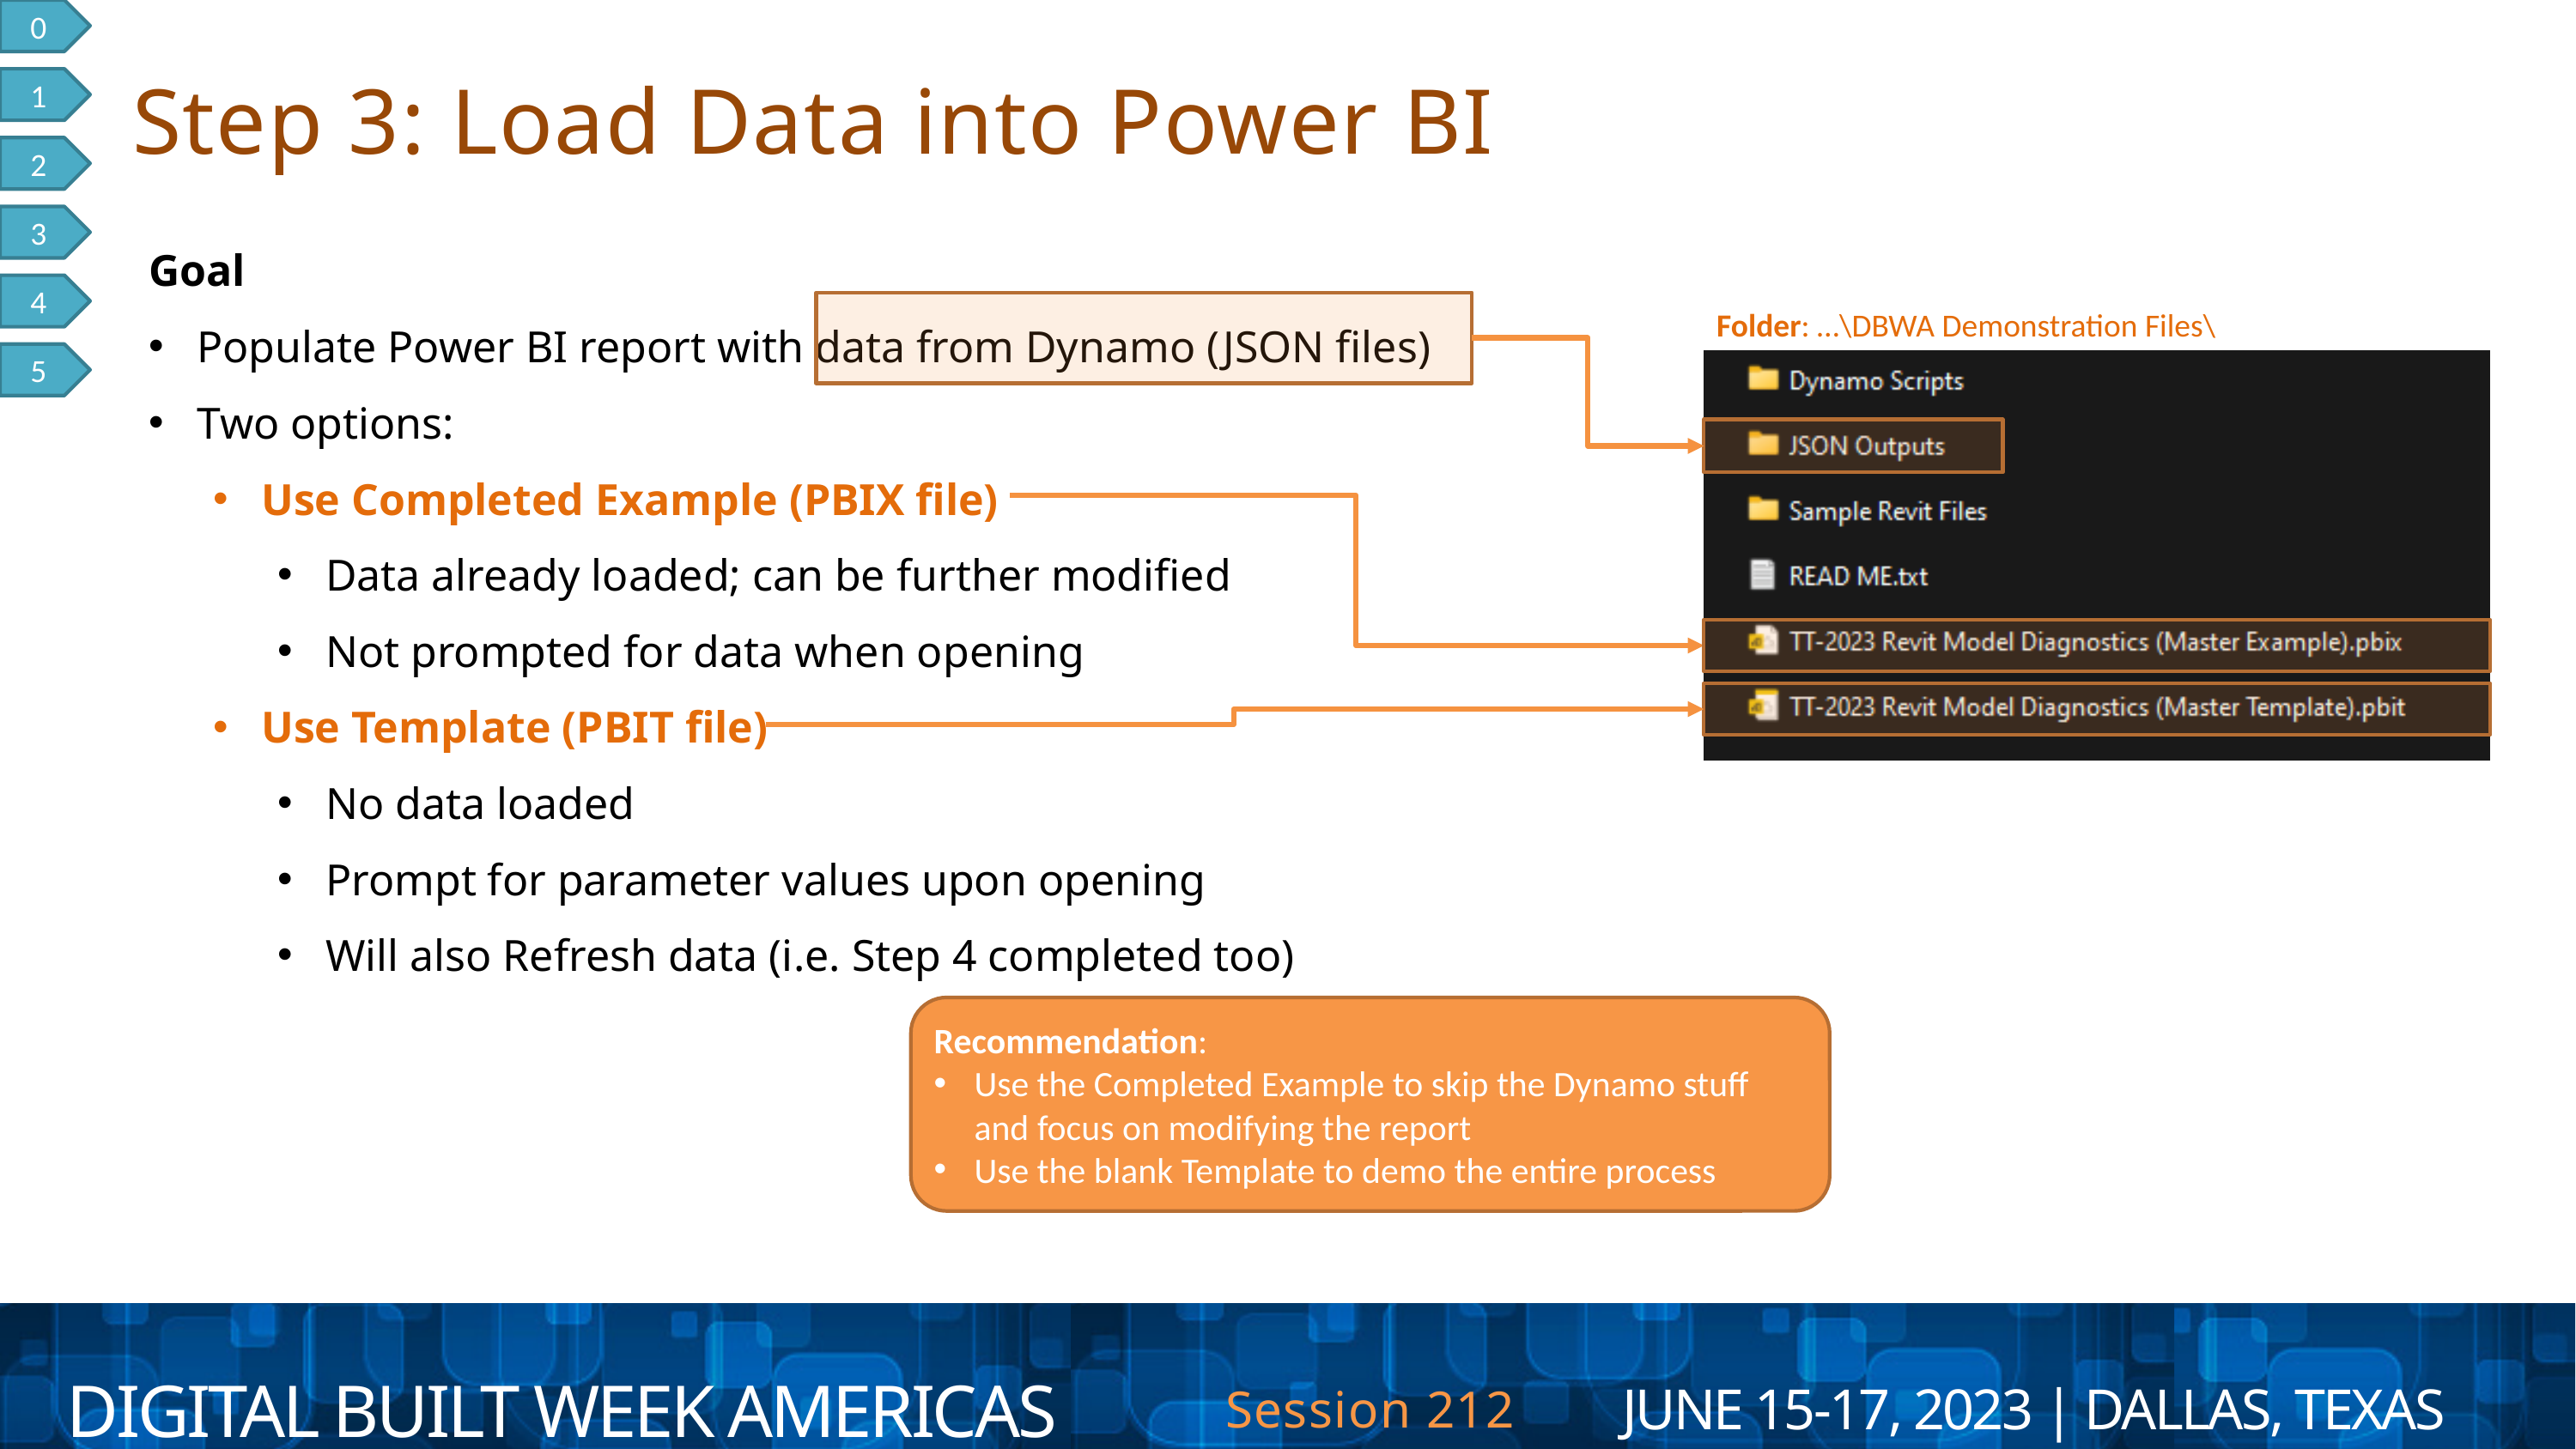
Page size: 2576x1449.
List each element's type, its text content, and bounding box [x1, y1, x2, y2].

text_box Goal Populate Power BI report with data from Dynamo (JSON files) Two options: Use Completed Example (PBIX file) Data already loaded; can be further modified Not prompted for data when opening Use Template (PBIT file) No data loaded Prompt for parameter values upon opening Will also Refresh data (i.e. Step 4 completed too) [149, 233, 1530, 980]
text_box Recommendation: Use the Completed Example to skip the Dynamo stuff and focus on modifying the report Use the blank Template to demo the entire process [908, 995, 1832, 1213]
text_box 4 [0, 273, 93, 329]
text_box [814, 291, 1473, 385]
text_box 1 [0, 67, 93, 123]
text_box 0 [0, 0, 93, 54]
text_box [1471, 337, 1704, 446]
text_box 2 [0, 136, 93, 191]
text_box 5 [0, 342, 93, 397]
picture [0, 1303, 2576, 1449]
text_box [765, 708, 1704, 724]
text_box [1704, 298, 2490, 761]
text_box 3 [0, 204, 93, 260]
text_box Step 3: Load Data into Power BI [132, 75, 1951, 172]
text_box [1009, 494, 1699, 646]
